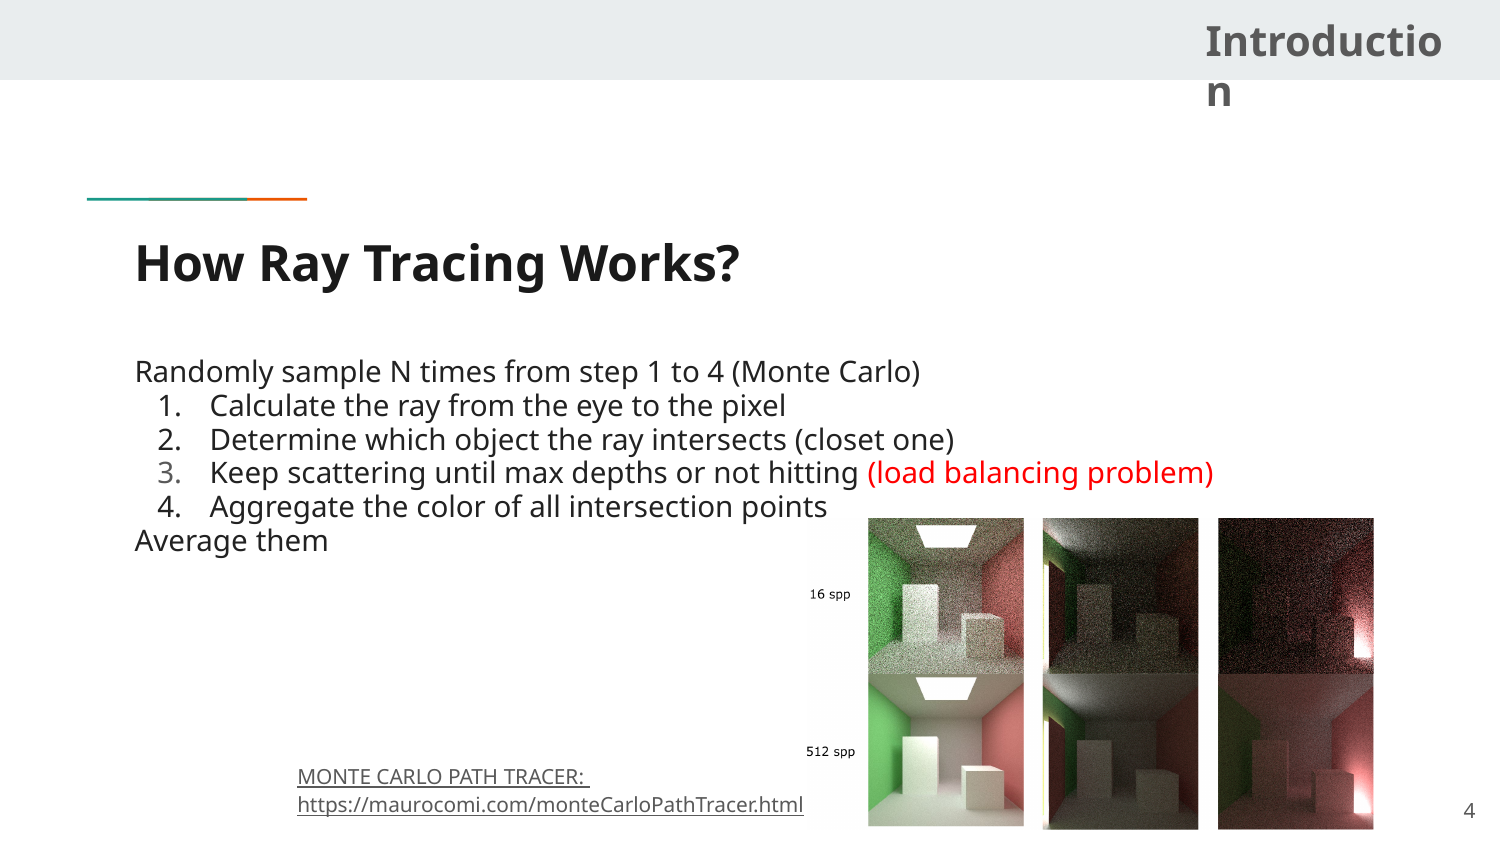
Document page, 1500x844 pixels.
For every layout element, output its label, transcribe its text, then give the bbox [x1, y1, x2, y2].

slide_number 4 [1400, 779, 1491, 844]
list Randomly sample N times from step 1 to 4 (Monte Carlo) Calculate the ray from the eye to the pixel Determine which object the ray intersects (closet one) Keep scattering until max depths or not hitting (load balancing problem) Aggregate the color of all intersection points Average them [119, 341, 1381, 844]
text_box MONTE CARLO PATH TRACER: https://maurocomi.com/monteCarloPathTracer.html [282, 748, 806, 836]
picture [807, 518, 1375, 830]
title How Ray Tracing Works? [119, 216, 1381, 305]
text_box Introduction [1190, 0, 1474, 86]
